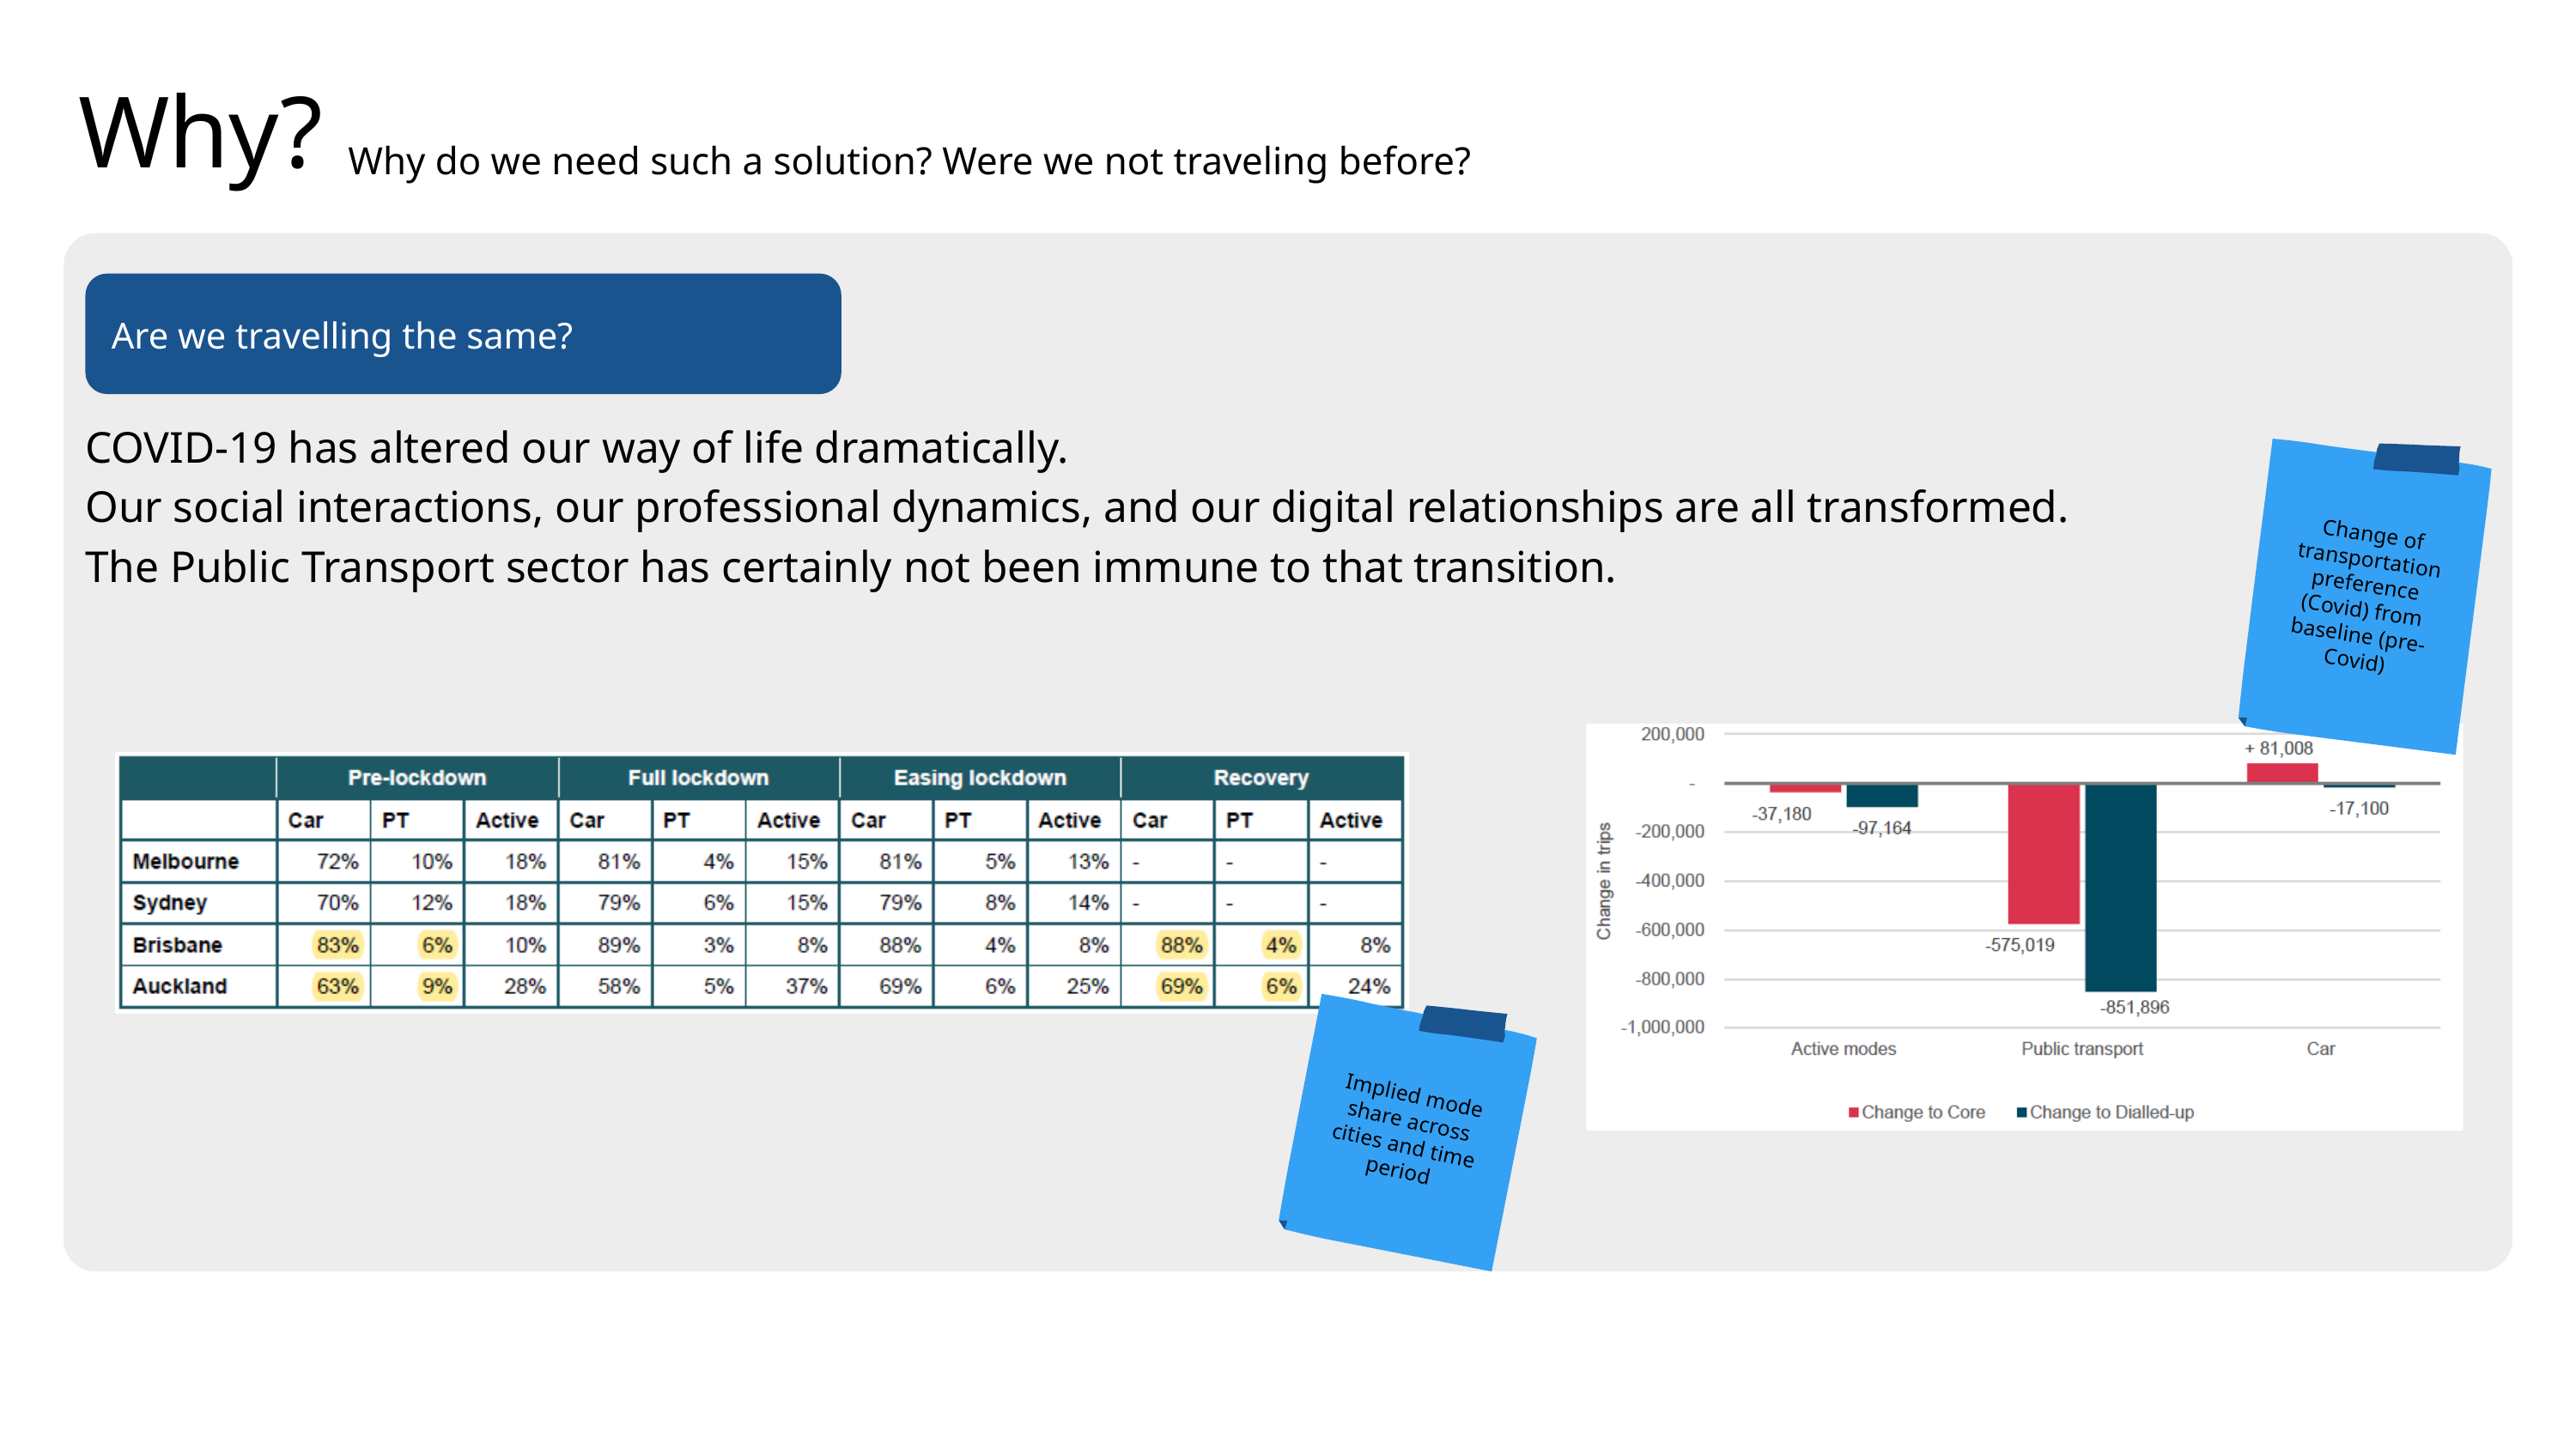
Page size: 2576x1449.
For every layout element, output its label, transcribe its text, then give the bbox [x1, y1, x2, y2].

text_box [85, 273, 842, 395]
picture [1586, 724, 2464, 1131]
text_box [2254, 435, 2476, 743]
text_box Why? [78, 50, 371, 188]
text_box Why do we need such a solution? Were we not traveling before? [348, 129, 1503, 183]
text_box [1297, 996, 1519, 1253]
picture [114, 752, 1409, 1014]
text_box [63, 233, 2513, 1272]
